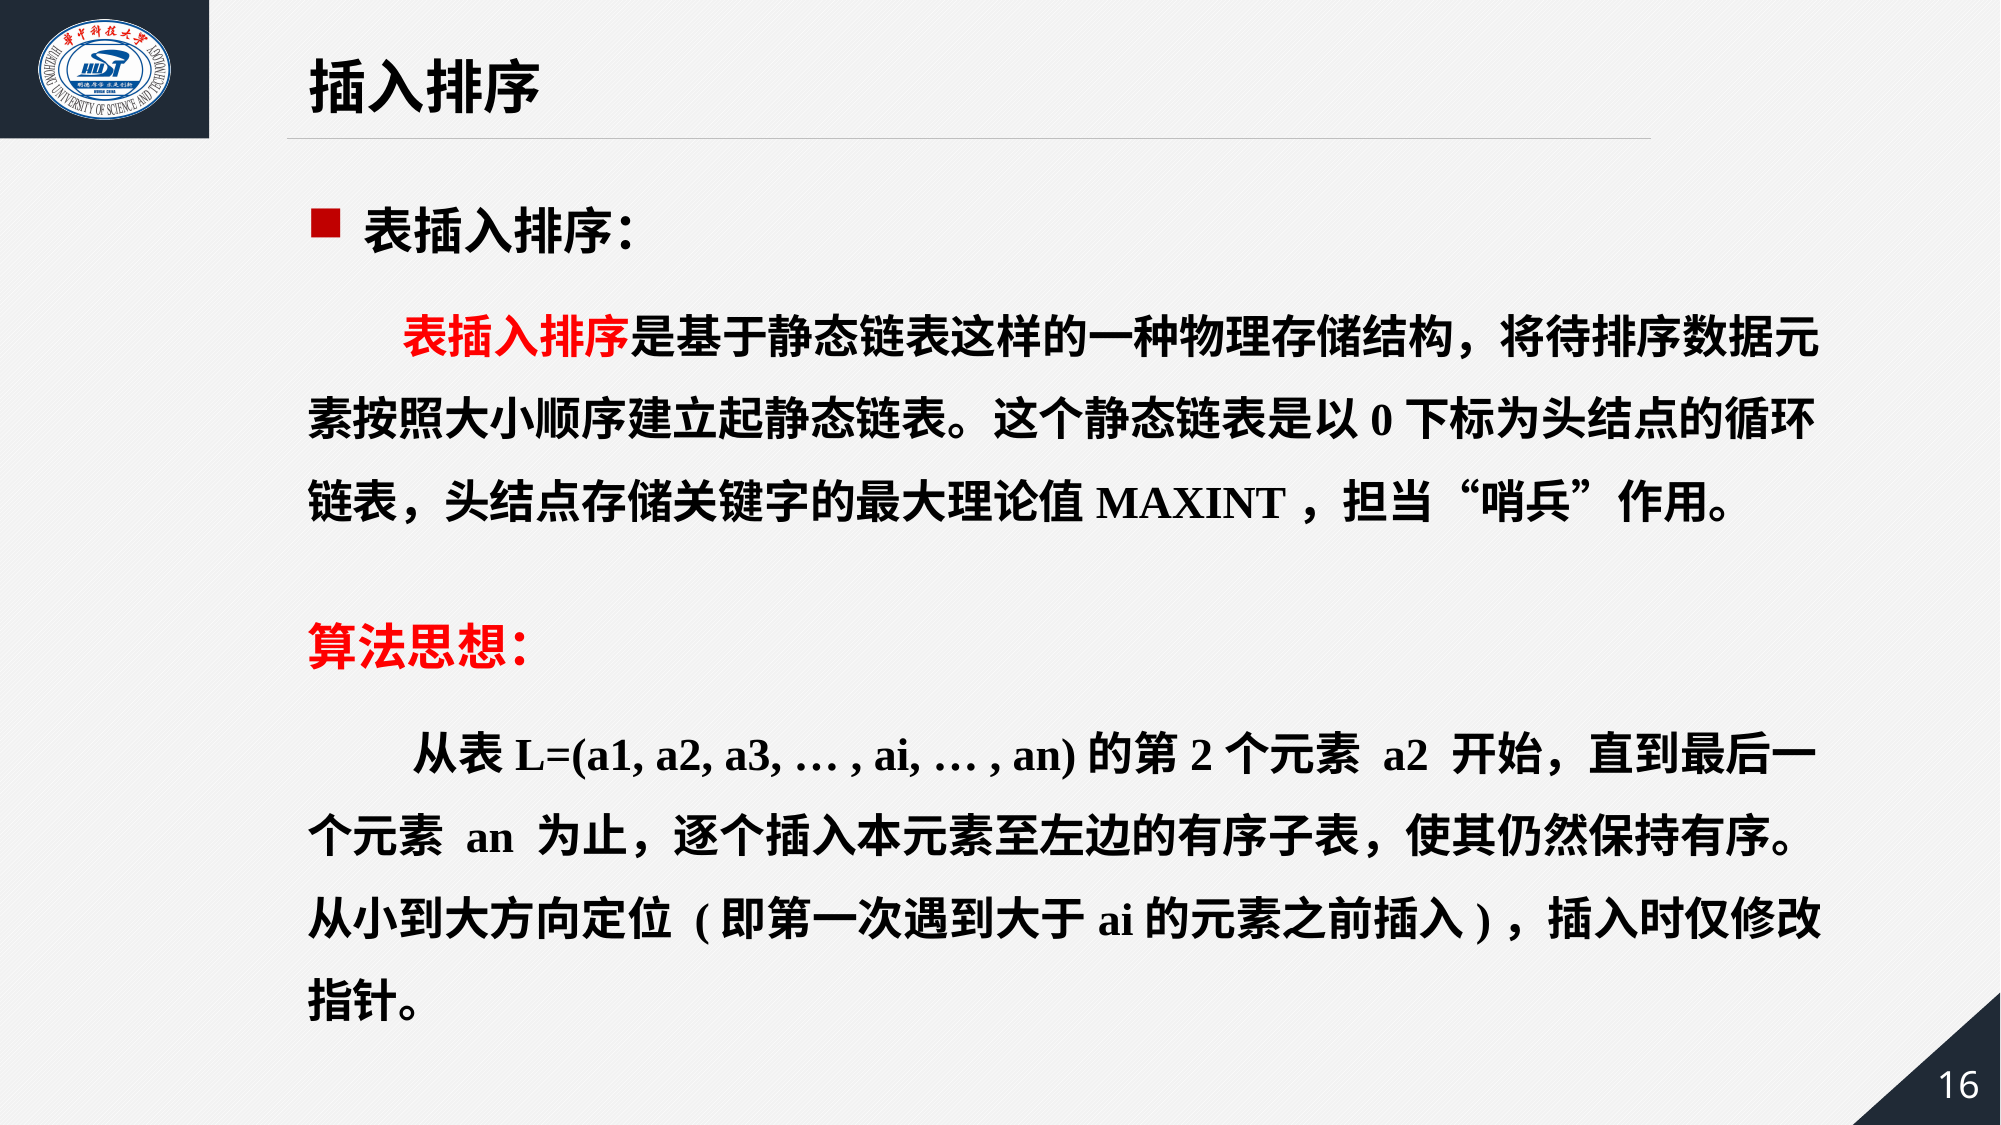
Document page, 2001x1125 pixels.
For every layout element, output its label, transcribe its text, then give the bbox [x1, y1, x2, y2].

text_box 算法思想： 从表L=(a1, a2, a3, … , ai, … , an)的第2个元素 a2 开始，直到最后一个元素 an 为止，逐个插入本元素至左边的有序子表，使其仍然保持有序。从小到大方向定位 (即第一次遇到大于ai的元素之前插入)，插入时仅修改指针。 [292, 596, 1840, 1034]
picture [38, 19, 171, 120]
text_box 插入排序 [293, 29, 557, 129]
text_box 表插入排序： 表插入排序是基于静态链表这样的一种物理存储结构，将待排序数据元素按照大小顺序建立起静态链表。这个静态链表是以0下标为头结点的循环链表，头结点存储关键字的最大理论值MAXINT，担当“哨兵”作用。 [292, 179, 1840, 535]
